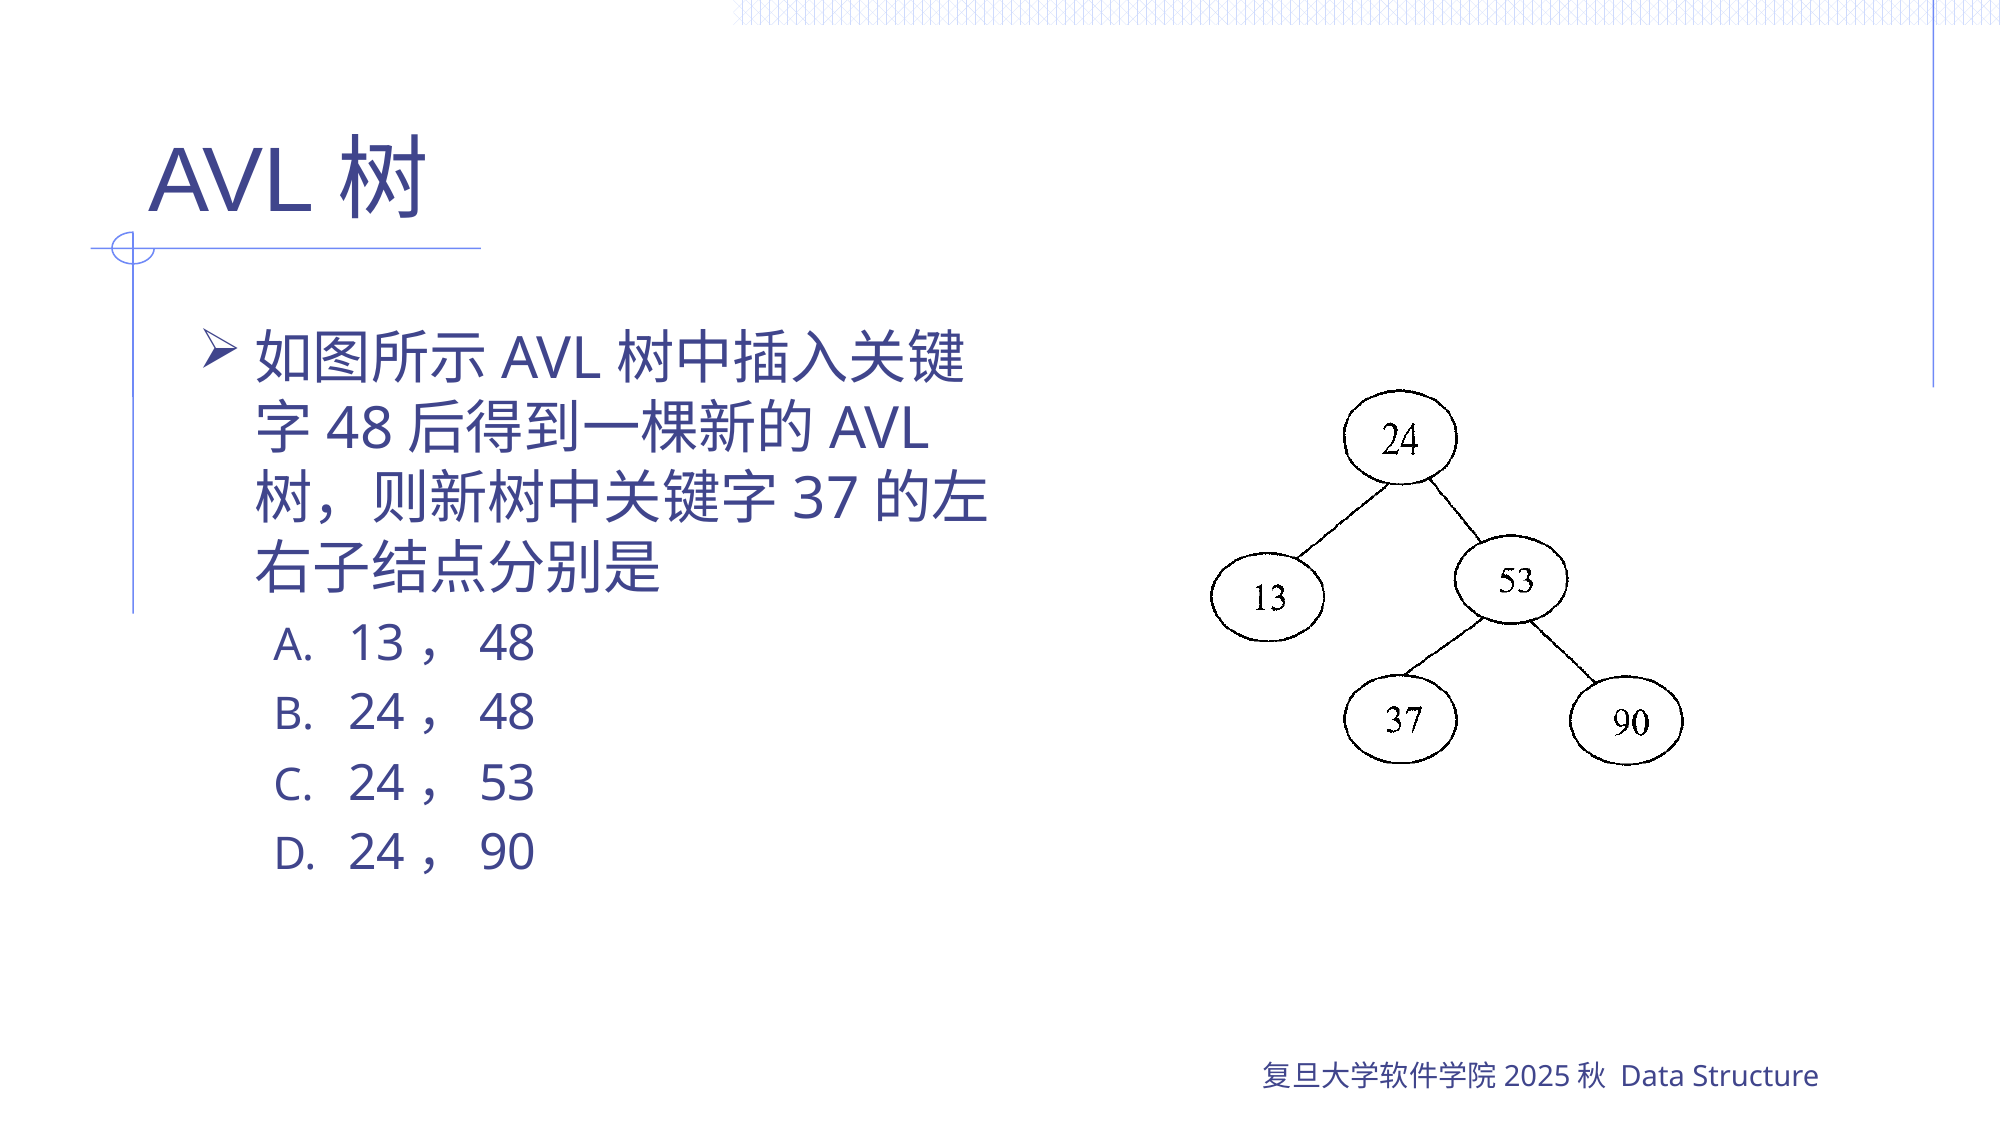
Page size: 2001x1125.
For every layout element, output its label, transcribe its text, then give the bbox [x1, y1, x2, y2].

title AVL树 [133, 50, 1834, 238]
list 如图所示AVL树中插入关键字48后得到一棵新的AVL树，则新树中关键字37的左右子结点分别是 13，48 24，48 24，53 24，90 [183, 312, 1017, 988]
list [1094, 361, 1806, 776]
